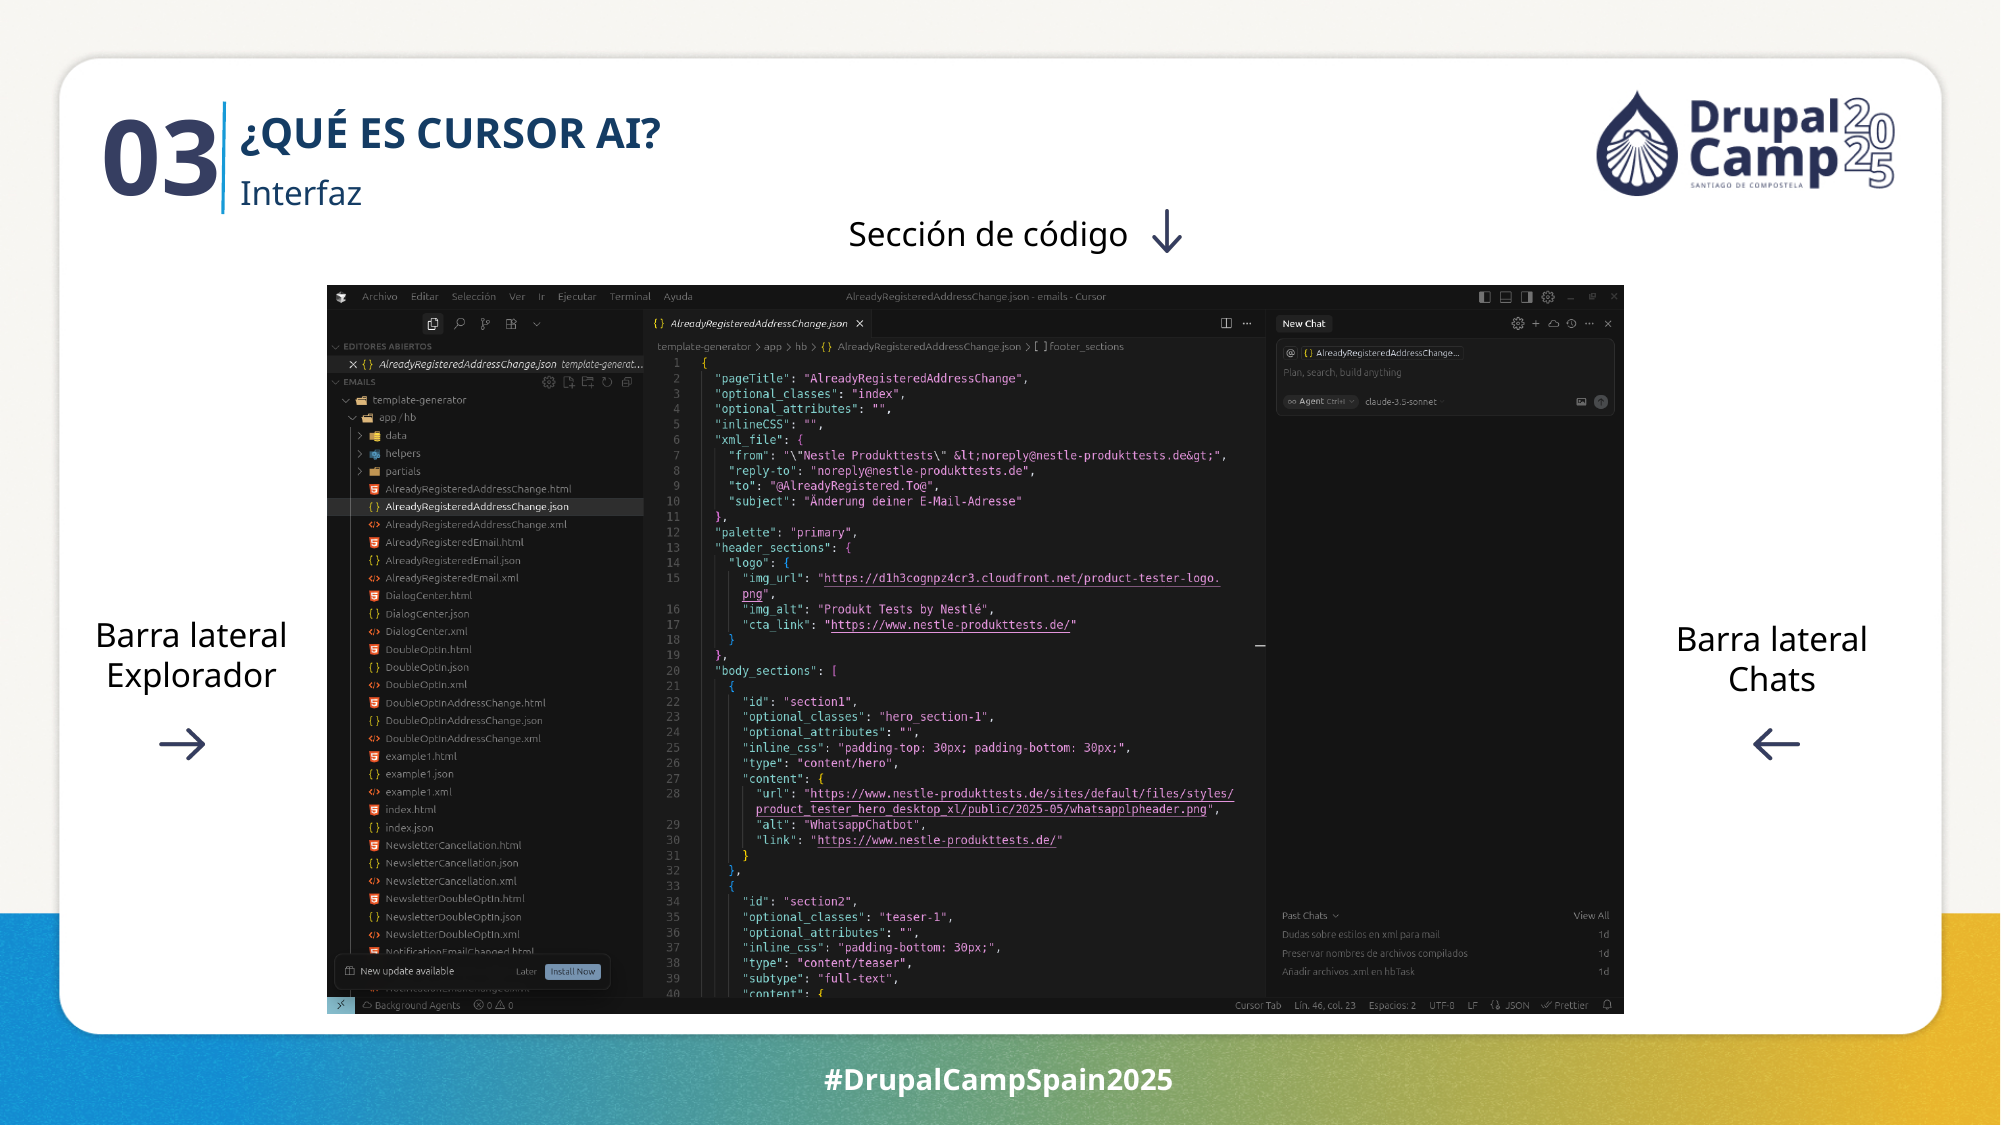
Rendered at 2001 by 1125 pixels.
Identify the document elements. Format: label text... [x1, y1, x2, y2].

picture [0, 0, 2001, 1125]
text_box Barra lateral Explorador [58, 607, 325, 758]
text_box 03 [86, 83, 238, 224]
text_box Barra lateral Chats [1639, 610, 1905, 670]
text_box Sección de código [826, 205, 1151, 265]
text_box #DrupalCampSpain2025 [51, 1053, 1947, 1125]
text_box ¿QUÉ ES CURSOR AI? [238, 99, 1512, 164]
text_box Interfaz [238, 164, 1556, 220]
